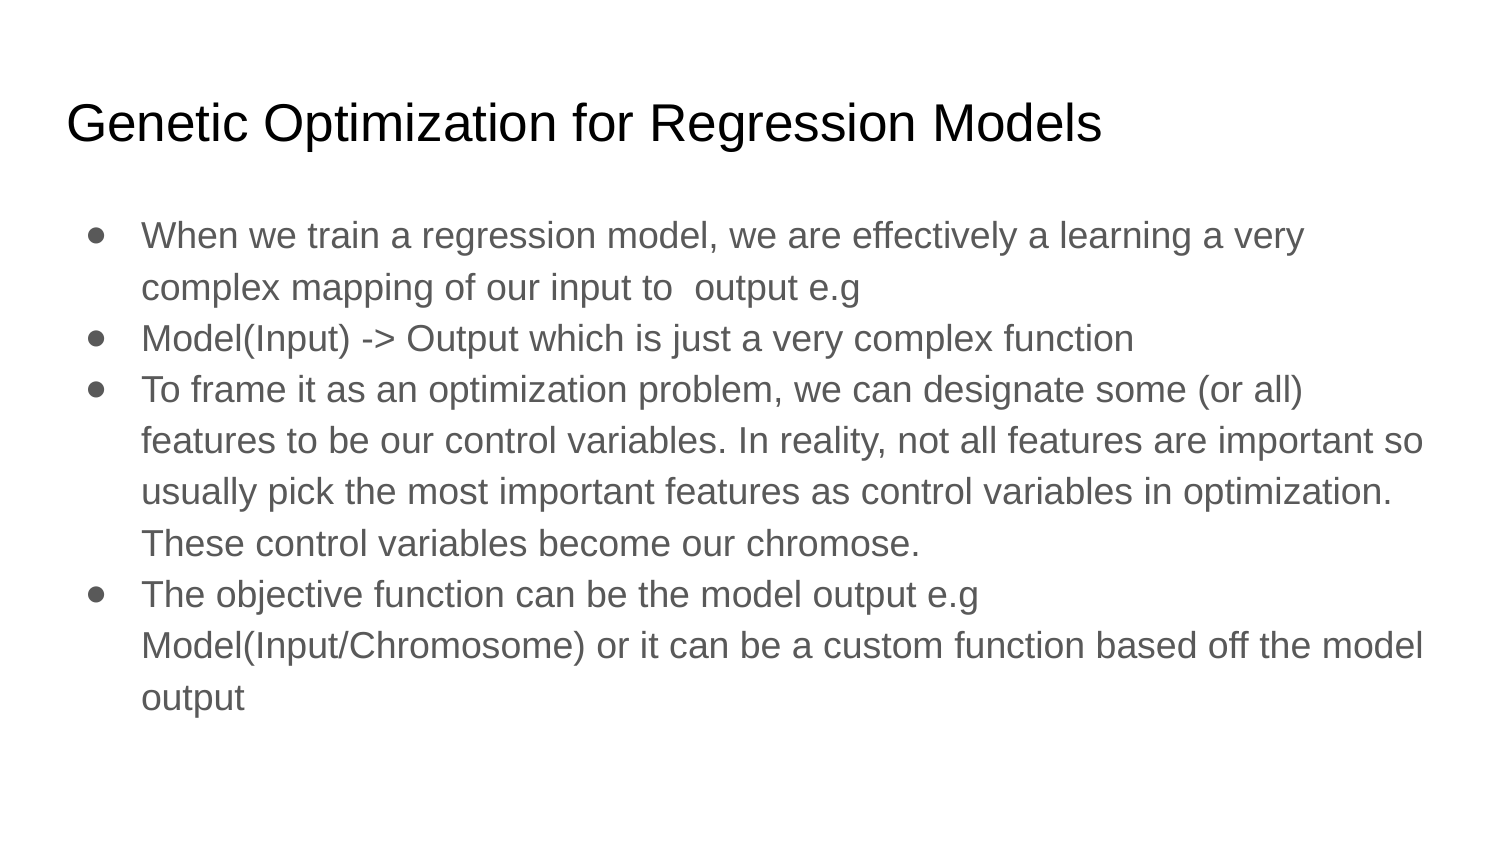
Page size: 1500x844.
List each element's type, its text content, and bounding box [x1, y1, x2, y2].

list When we train a regression model, we are effectively a learning a very complex mapping of our input to output e.g Model(Input) -> Output which is just a very complex function To frame it as an optimization problem, we can designate some (or all) features to be our control variables. In reality, not all features are important so usually pick the most important features as control variables in optimization. These control variables become our chromose. The objective function can be the model output e.g Model(Input/Chromosome) or it can be a custom function based off the model output [51, 189, 1449, 750]
title Genetic Optimization for Regression Models [51, 72, 1449, 167]
